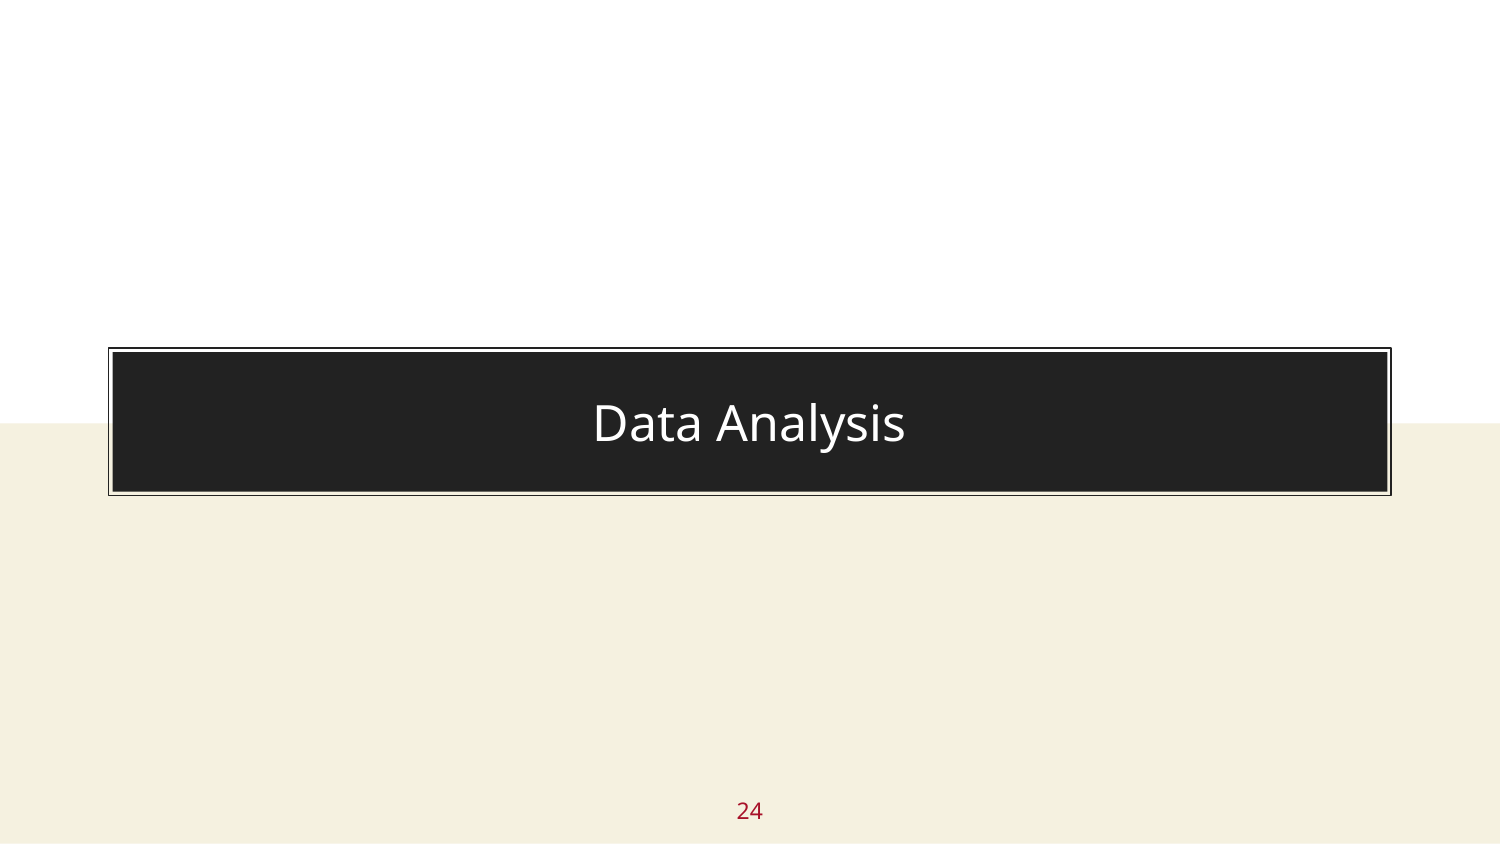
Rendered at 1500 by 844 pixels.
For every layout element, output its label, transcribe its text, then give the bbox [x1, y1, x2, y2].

slide_number 24 [705, 781, 795, 832]
title Data Analysis [112, 352, 1388, 492]
